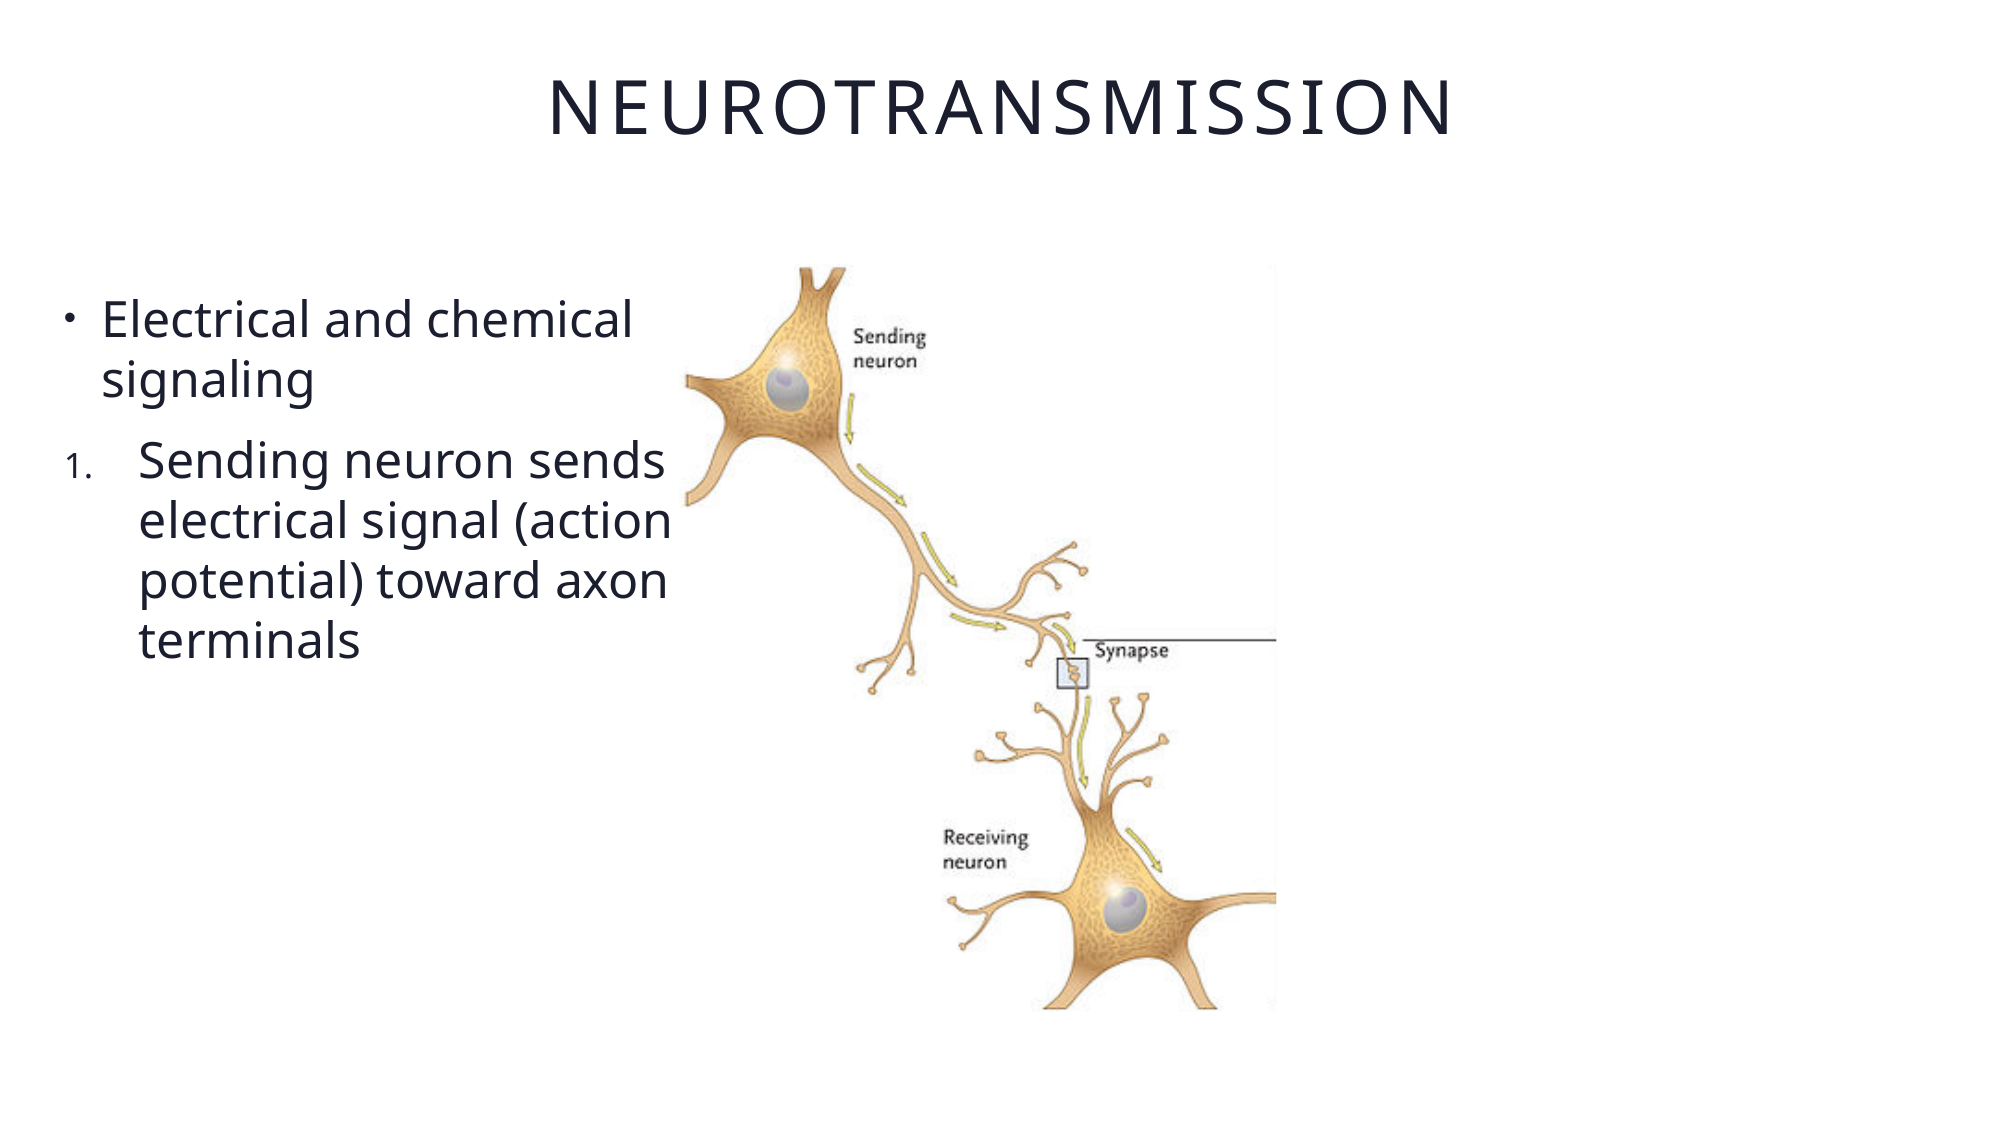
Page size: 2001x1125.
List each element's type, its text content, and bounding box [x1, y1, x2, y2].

title neurotransmission [220, 0, 1782, 159]
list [678, 264, 1277, 1014]
list Electrical and chemical signaling Sending neuron sends electrical signal (action potential) toward axon terminals [48, 280, 695, 1075]
